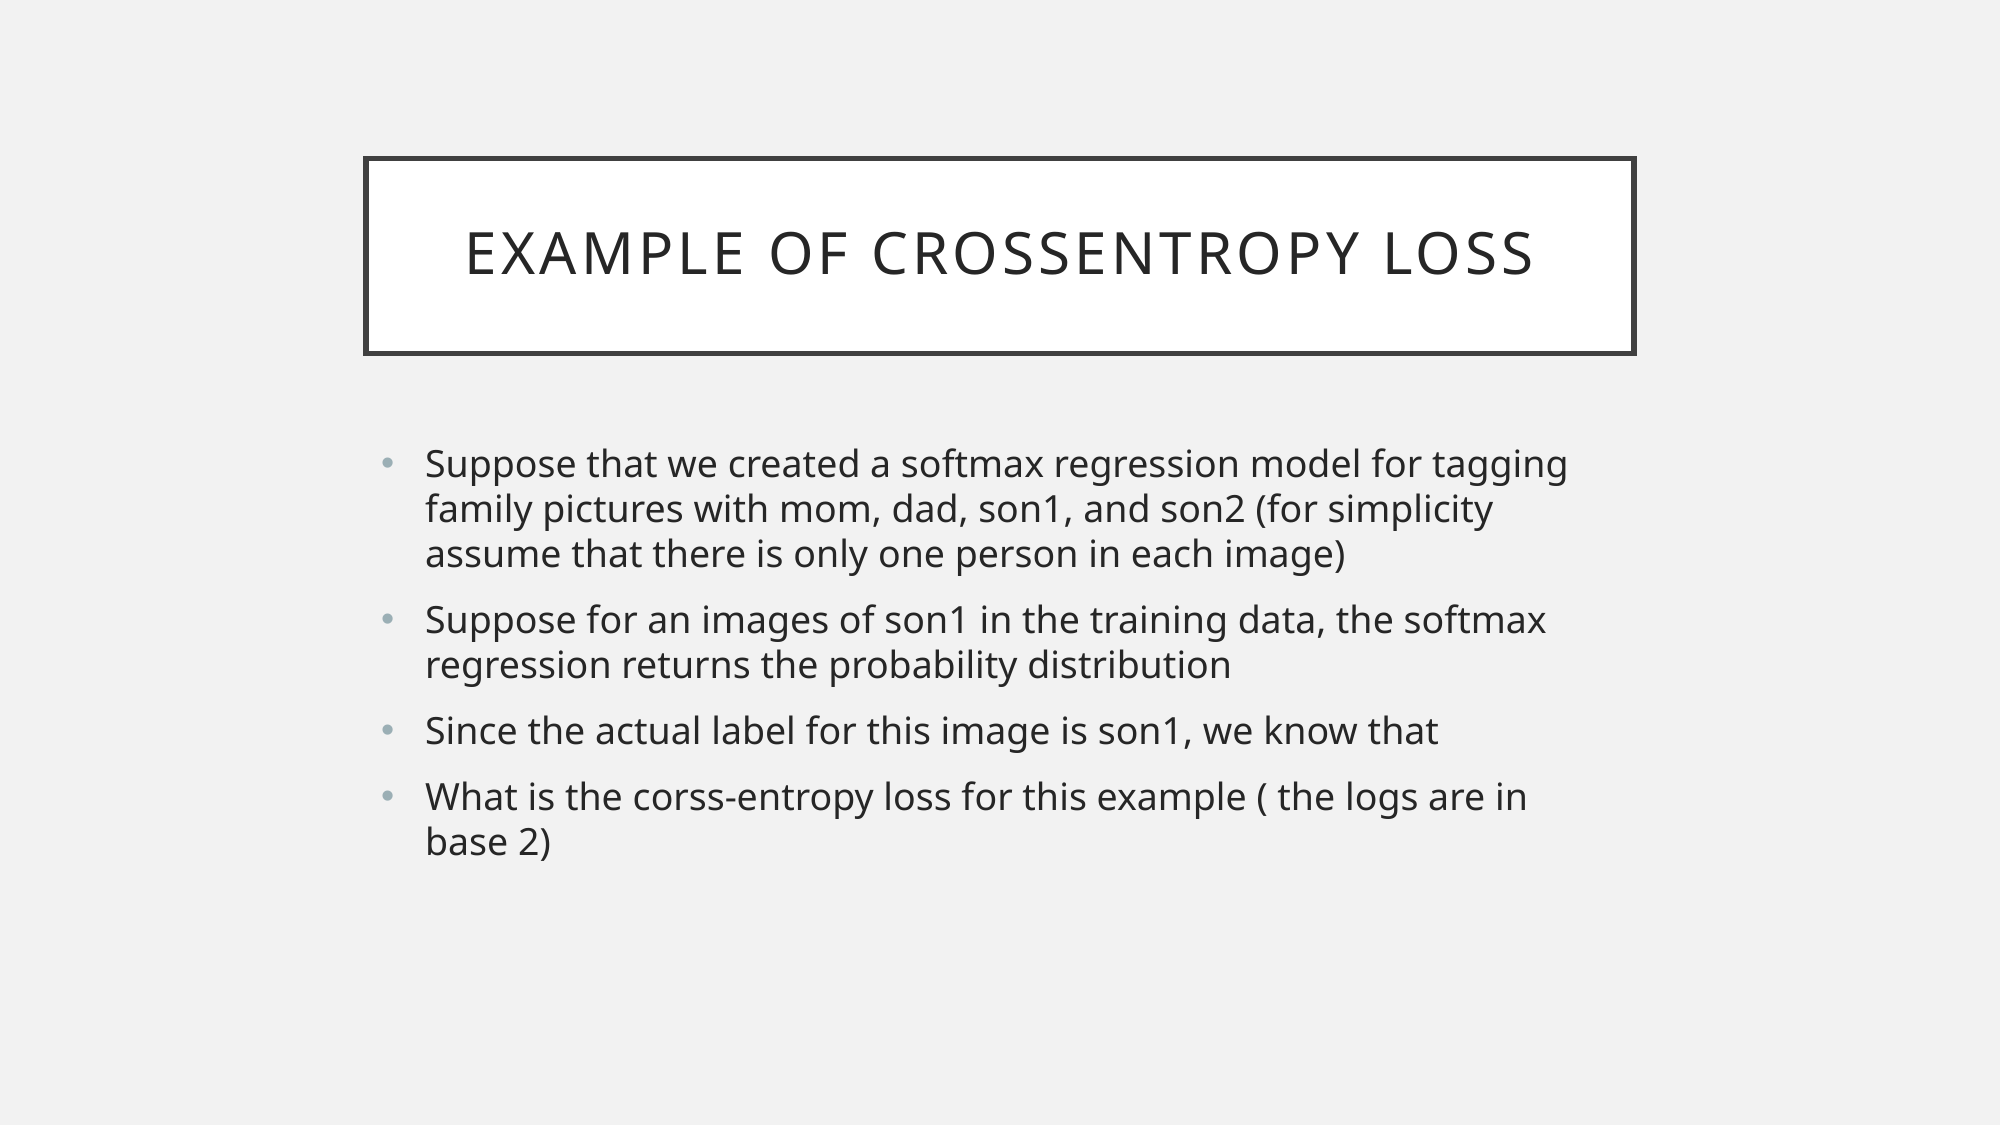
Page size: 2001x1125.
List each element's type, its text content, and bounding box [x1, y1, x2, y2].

title Example of CrossEntropy Loss [363, 156, 1637, 356]
